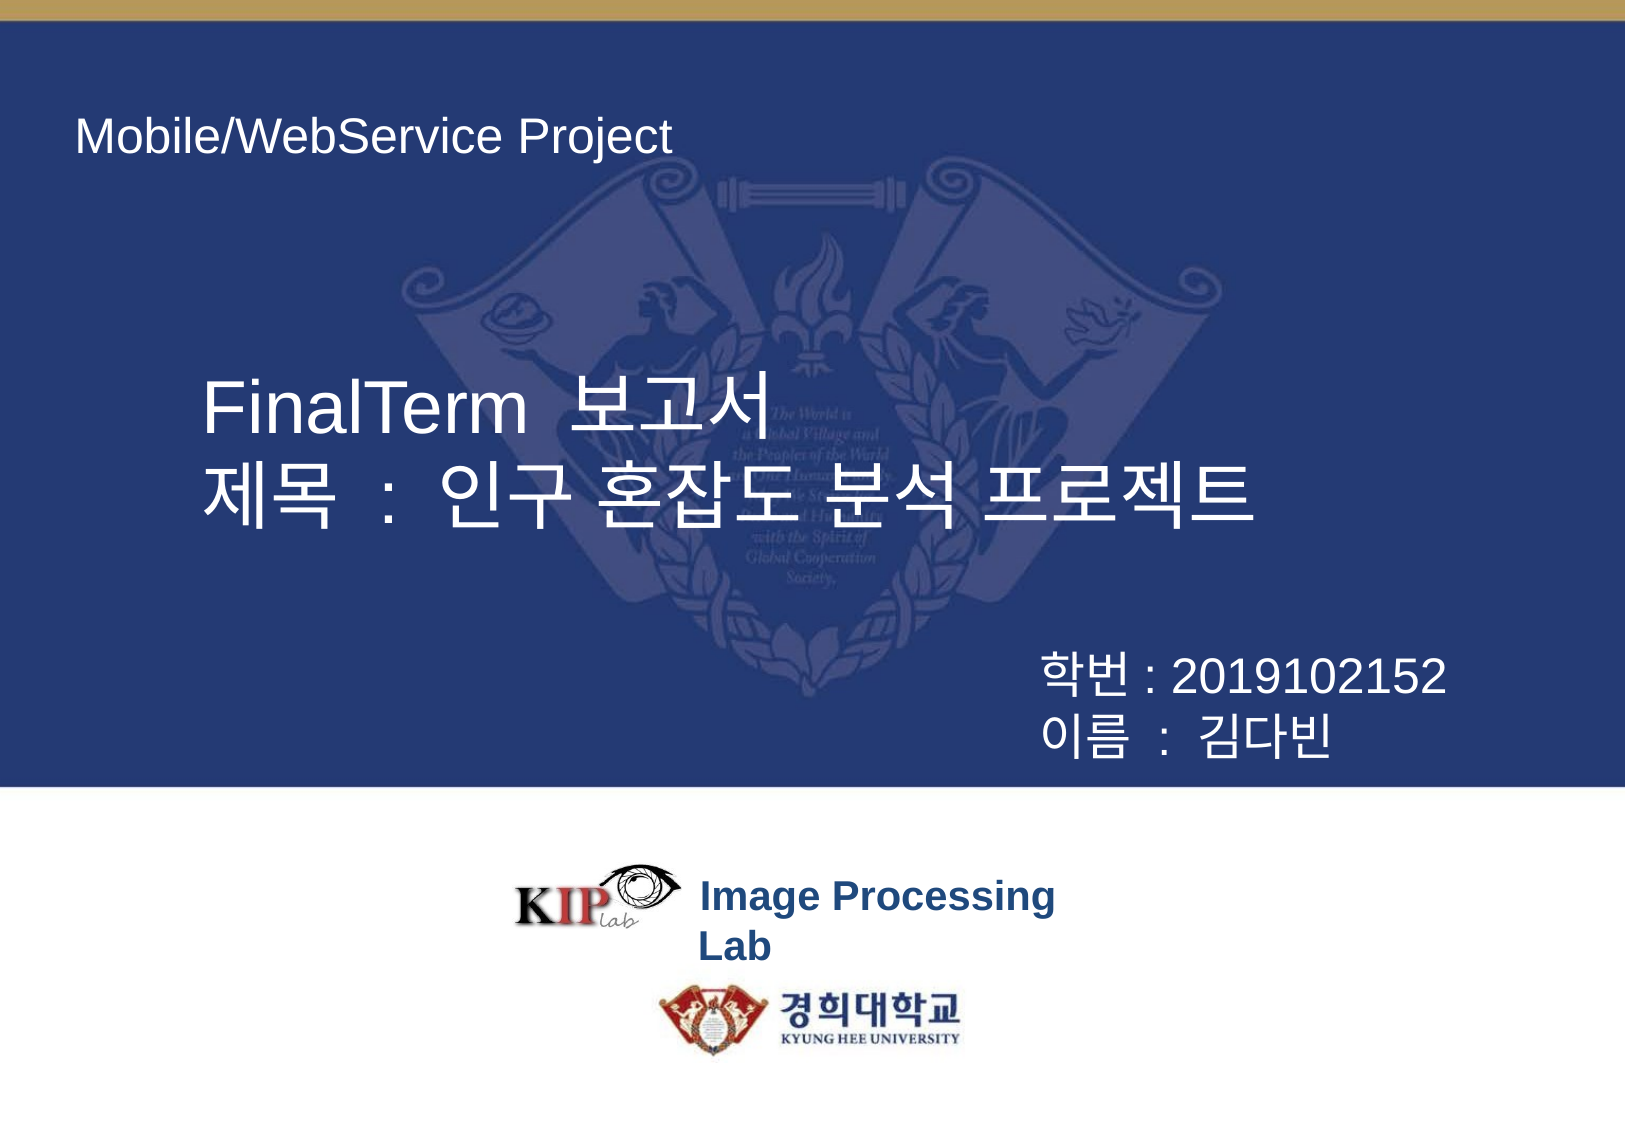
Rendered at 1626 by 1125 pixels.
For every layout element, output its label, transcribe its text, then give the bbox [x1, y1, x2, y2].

text_box Image Processing Lab [697, 868, 1095, 969]
title Mobile/WebService Project [73, 102, 913, 167]
text_box [0, 0, 1625, 1063]
text_box FinalTerm 보고서 제목 : 인구 혼잡도 분석 프로젝트 [199, 358, 1550, 539]
text_box 학번: 2019102152 이름 : 김다빈 [1037, 643, 1550, 766]
text_box [511, 862, 682, 929]
